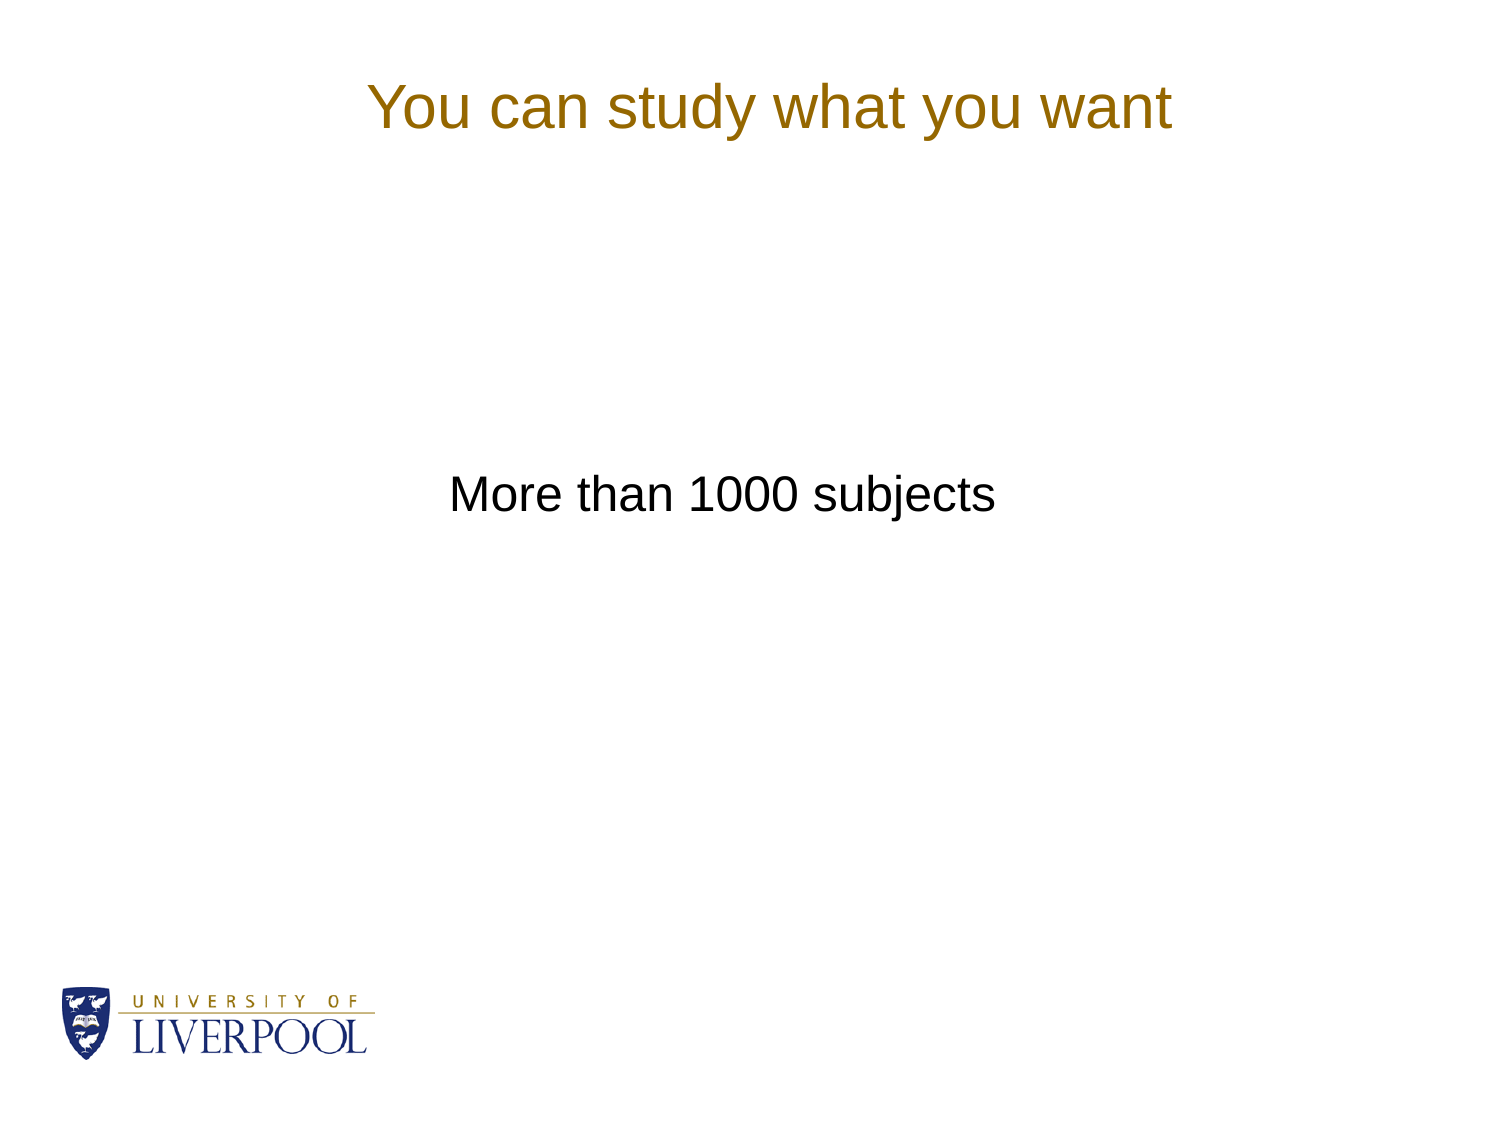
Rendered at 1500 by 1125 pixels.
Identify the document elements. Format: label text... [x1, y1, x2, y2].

picture [62, 987, 376, 1061]
text_box More than 1000 subjects [434, 454, 1012, 530]
title You can study what you want [132, 62, 1408, 149]
